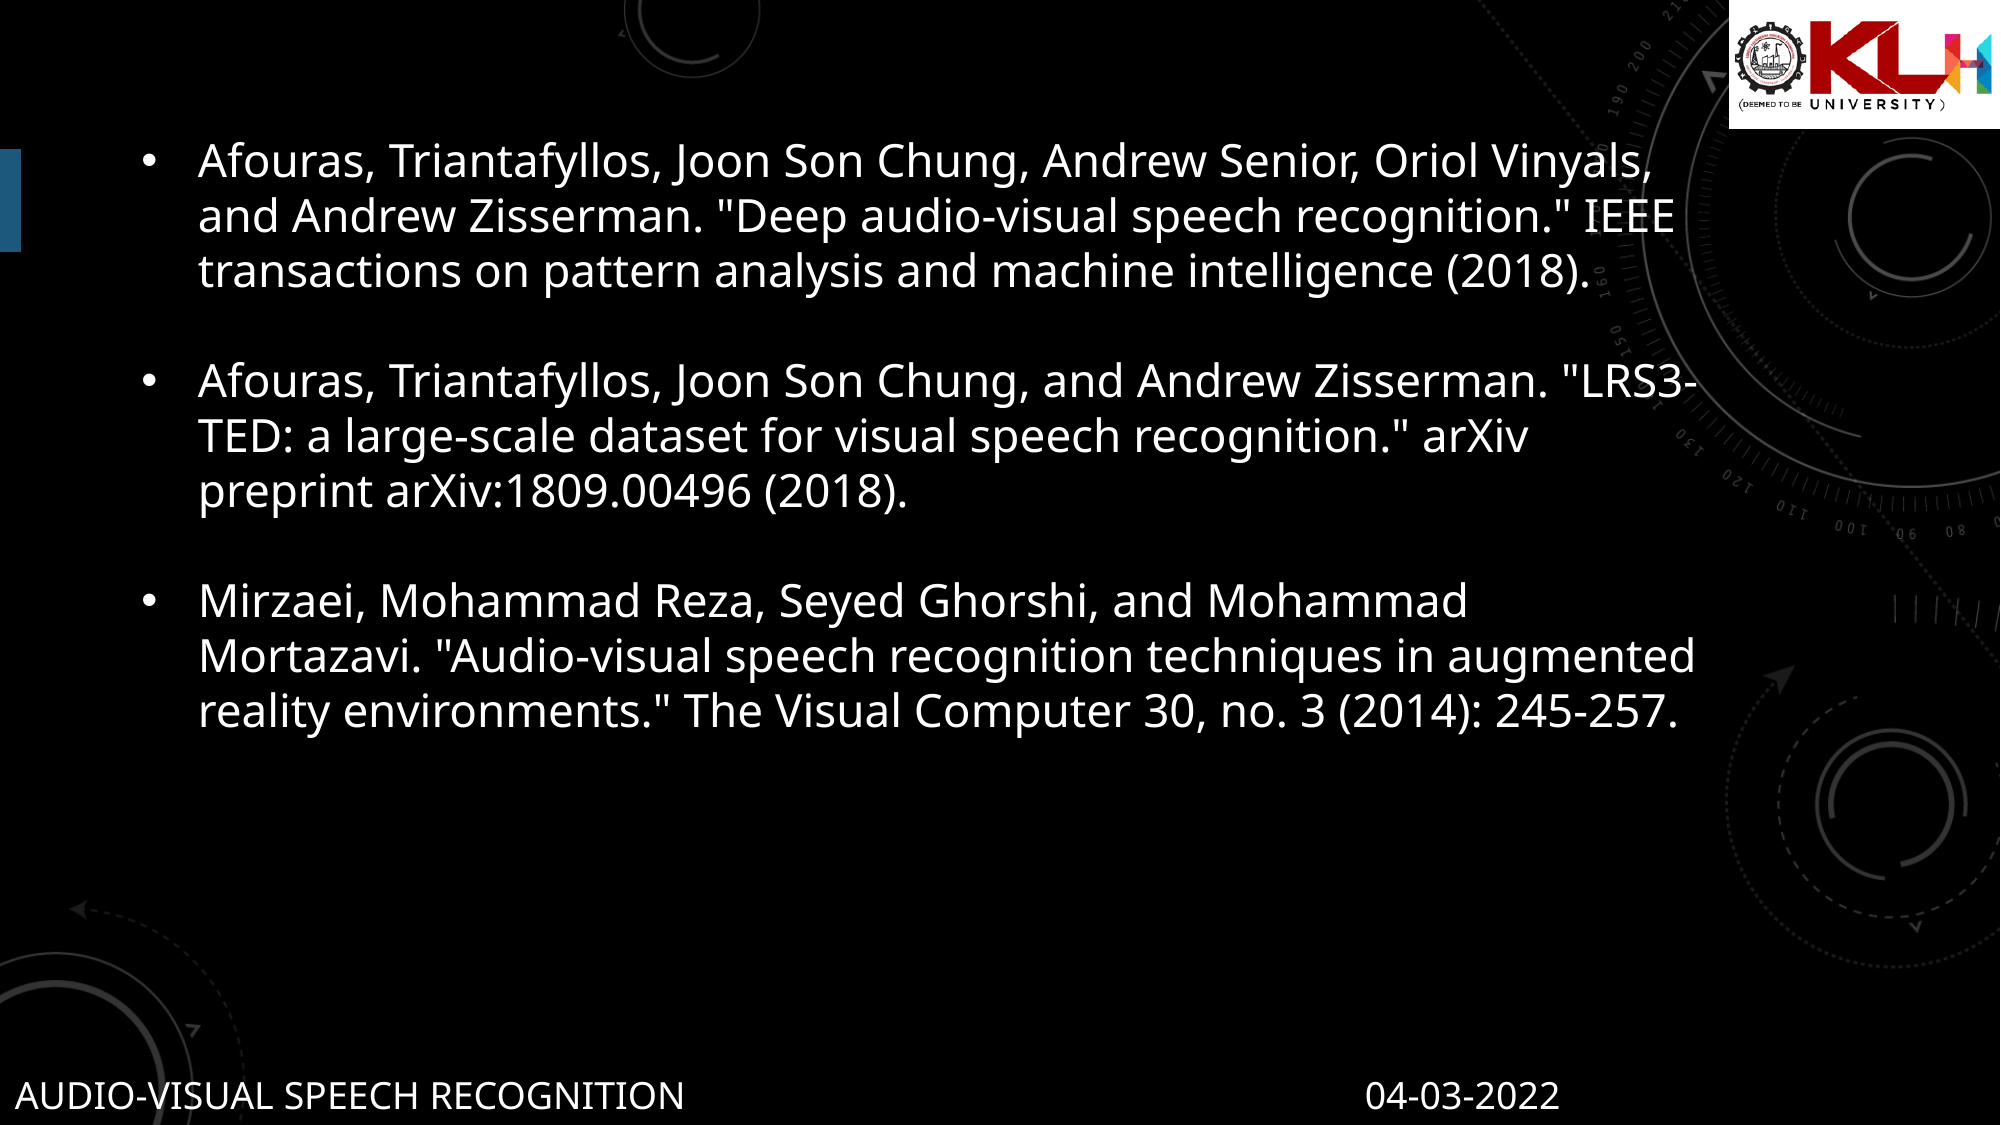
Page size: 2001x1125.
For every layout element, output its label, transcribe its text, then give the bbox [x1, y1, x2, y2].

text_box Afouras, Triantafyllos, Joon Son Chung, Andrew Senior, Oriol Vinyals, and Andrew Zisserman. "Deep audio-visual speech recognition." IEEE transactions on pattern analysis and machine intelligence (2018). Afouras, Triantafyllos, Joon Son Chung, and Andrew Zisserman. "LRS3-TED: a large-scale dataset for visual speech recognition." arXiv preprint arXiv:1809.00496 (2018). Mirzaei, Mohammad Reza, Seyed Ghorshi, and Mohammad Mortazavi. "Audio-visual speech recognition techniques in augmented reality environments." The Visual Computer 30, no. 3 (2014): 245-257. [126, 124, 1720, 745]
picture [0, 0, 2000, 1064]
text_box AUDIO-VISUAL SPEECH RECOGNITION 04-03-2022 24 [0, 1064, 2000, 1125]
